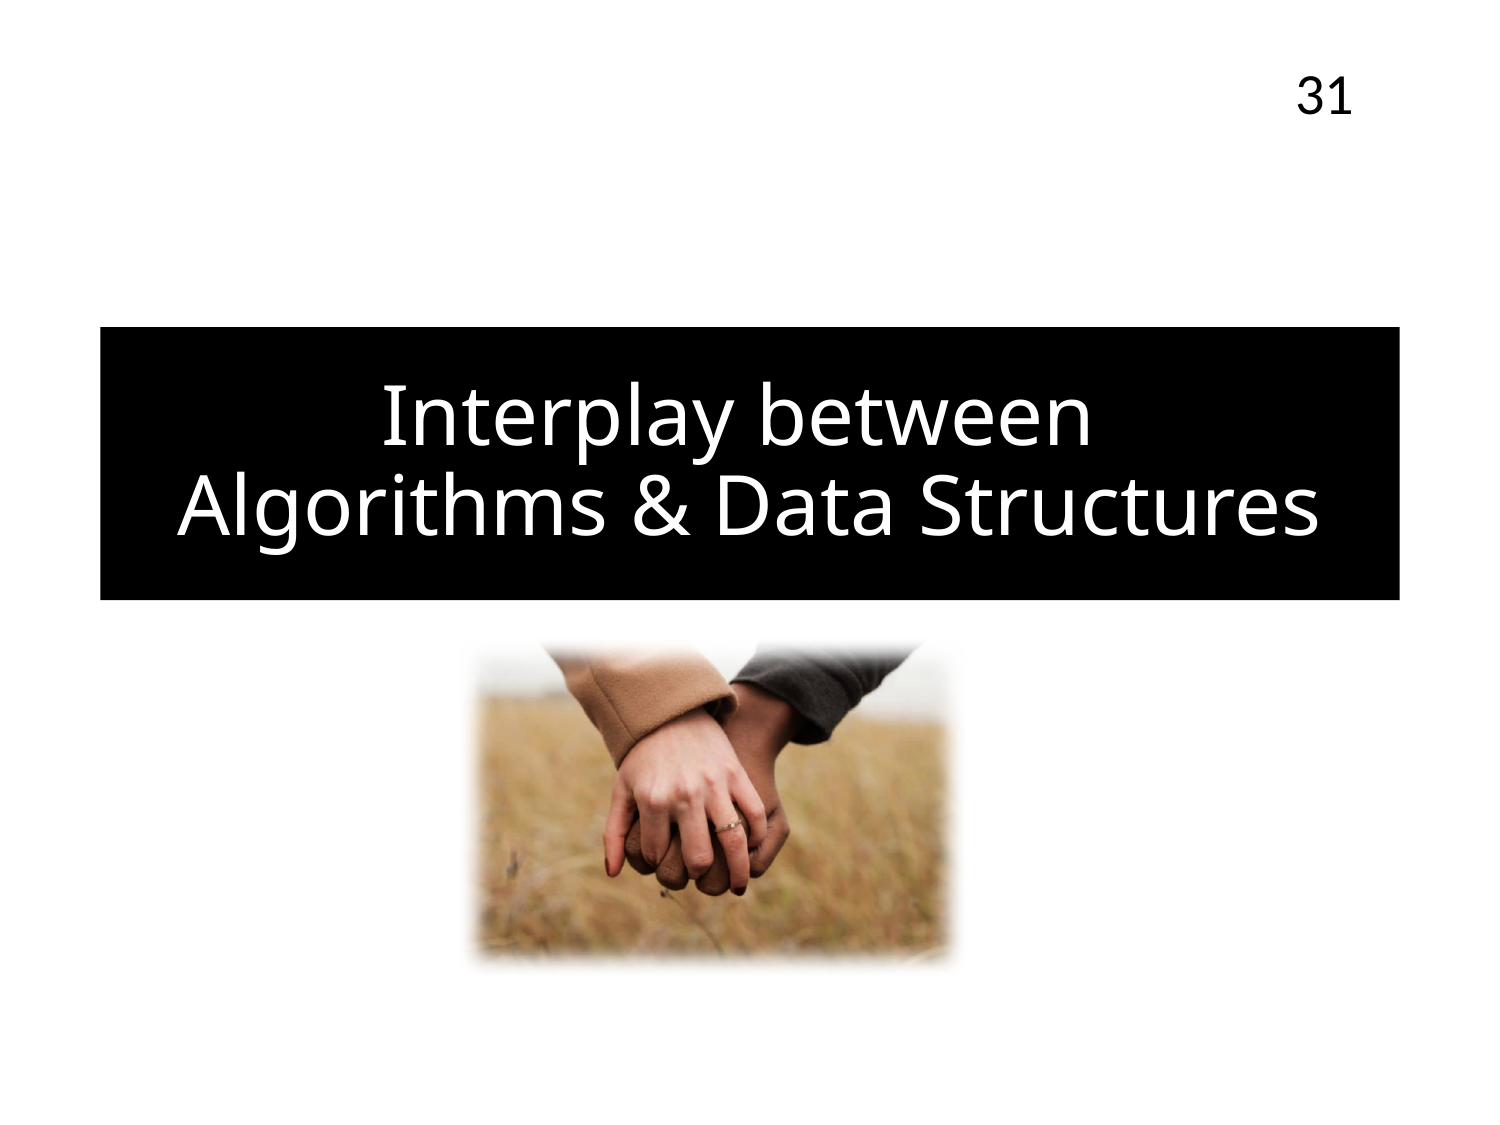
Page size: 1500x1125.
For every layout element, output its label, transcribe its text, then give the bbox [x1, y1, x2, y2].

slide_number 31 [1259, 48, 1390, 175]
title Interplay between Algorithms & Data Structures [100, 327, 1400, 601]
picture [458, 637, 966, 977]
